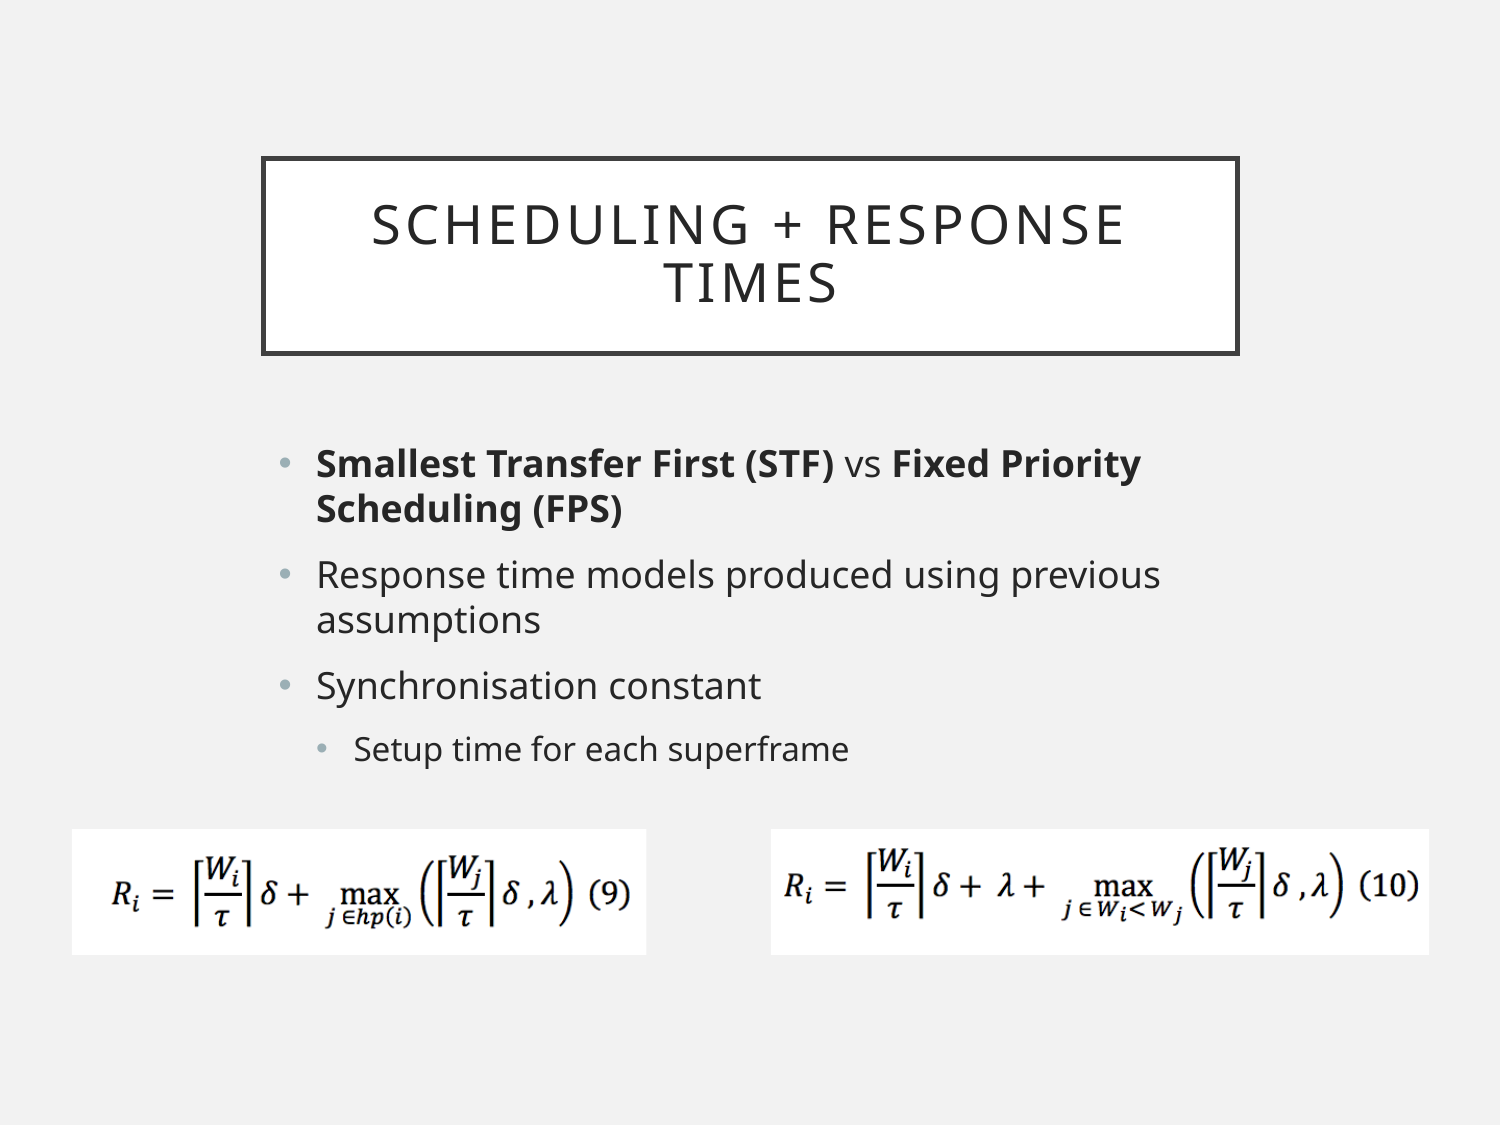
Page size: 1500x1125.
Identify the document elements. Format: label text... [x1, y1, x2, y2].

picture [770, 829, 1430, 955]
list Smallest Transfer First (STF) vs Fixed Priority Scheduling (FPS) Response time models produced using previous assumptions Synchronisation constant Setup time for each superframe [263, 432, 1238, 942]
picture [71, 829, 647, 955]
title SCHEDULING + RESPONSE TIMES [261, 156, 1240, 356]
